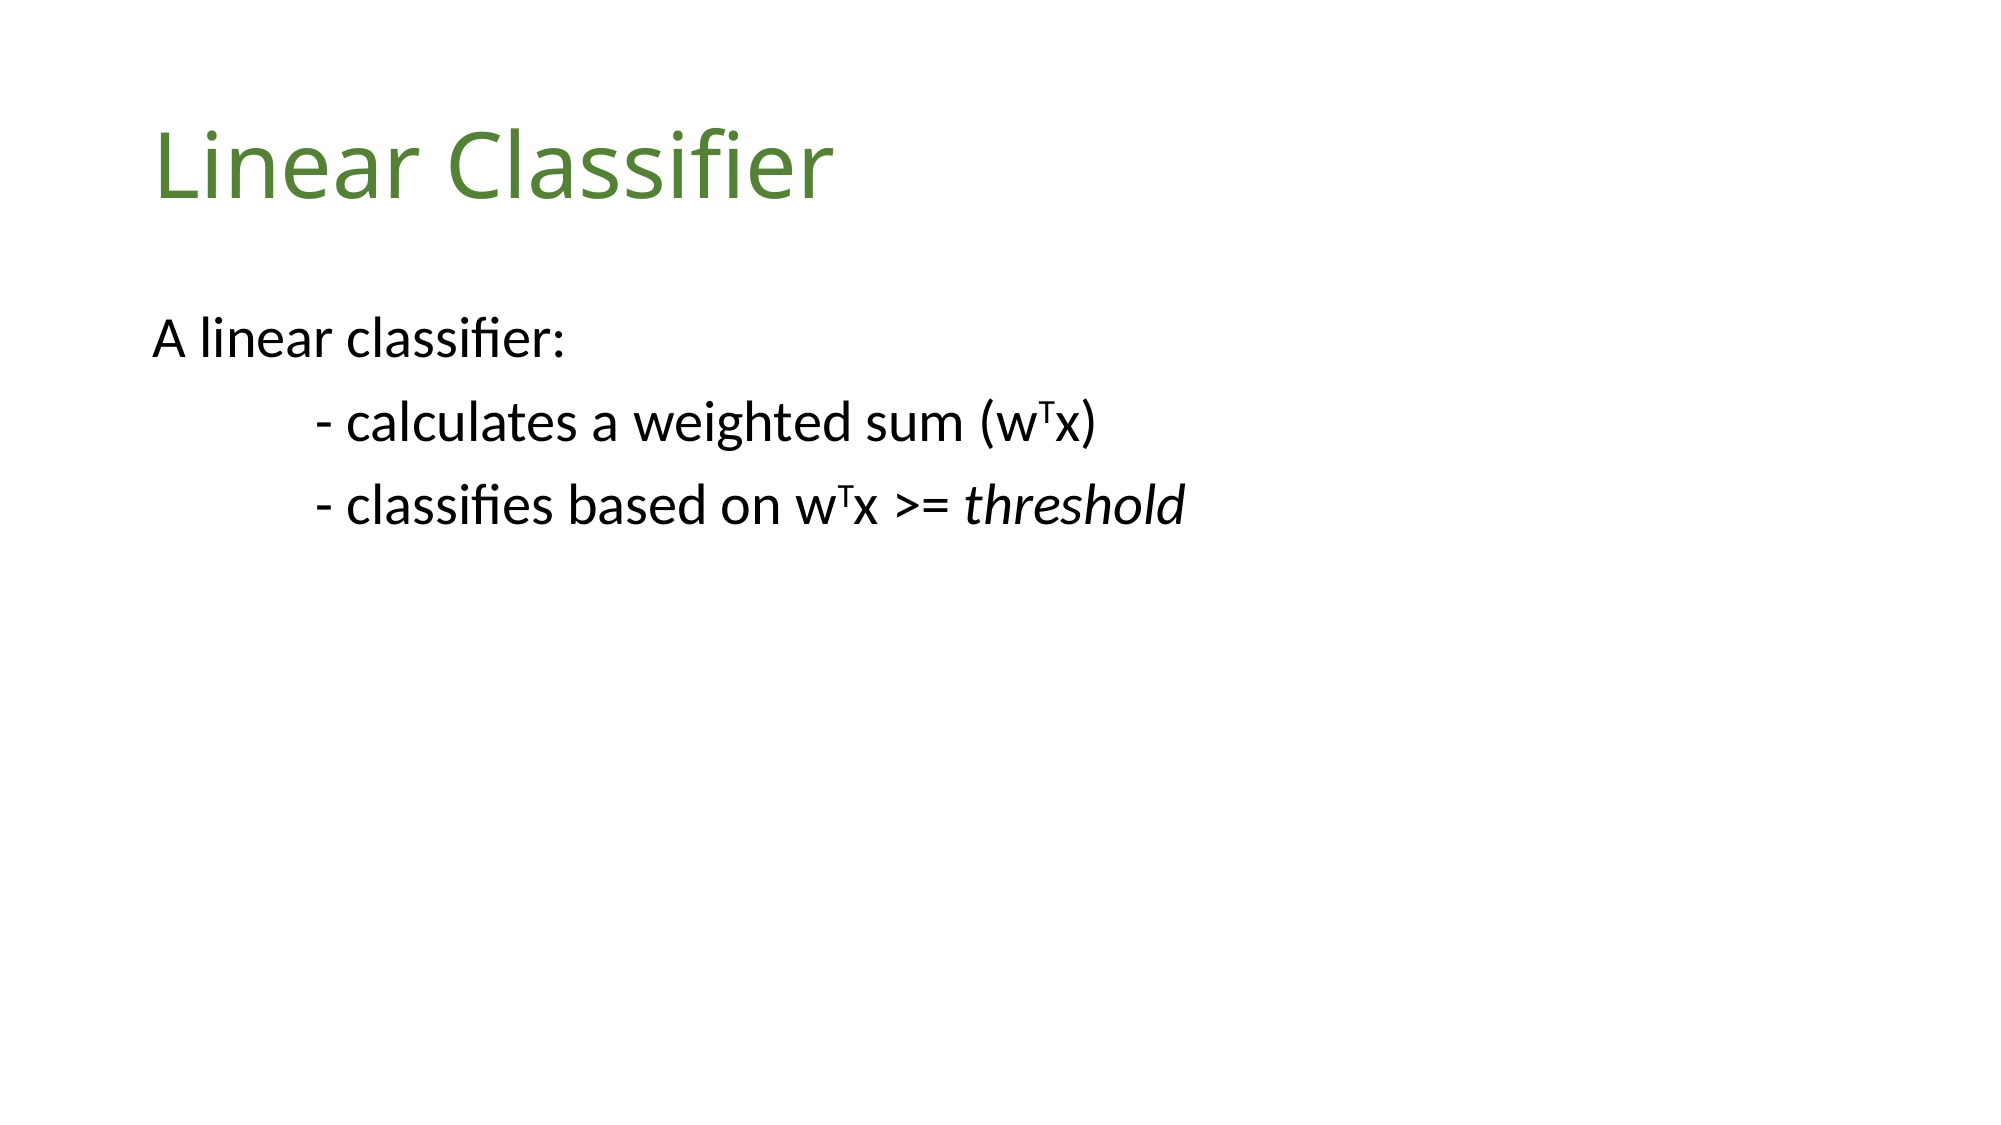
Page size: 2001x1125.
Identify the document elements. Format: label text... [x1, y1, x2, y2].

list A linear classifier: - calculates a weighted sum (wTx) - classifies based on wTx >= threshold [137, 299, 1863, 1014]
title Linear Classifier [137, 59, 1863, 278]
